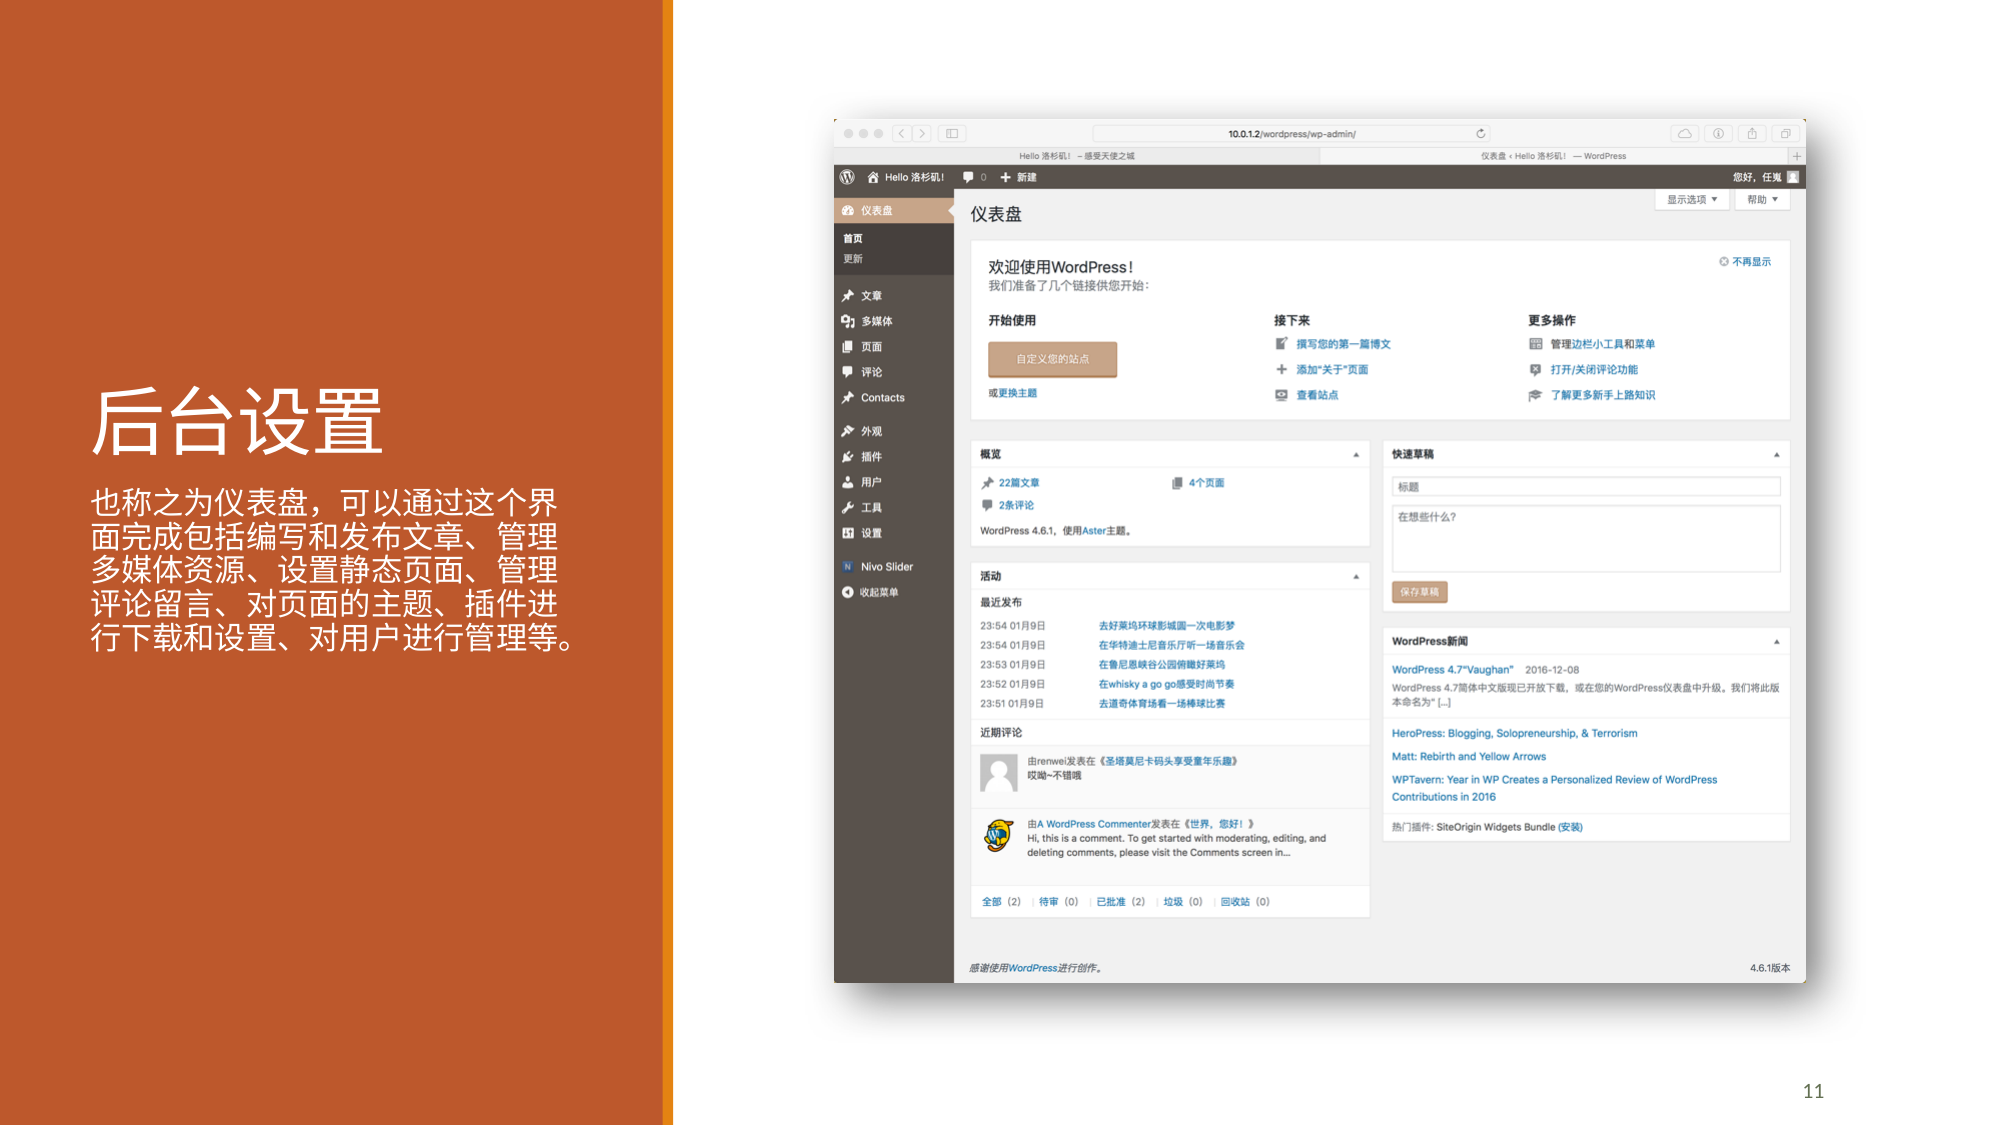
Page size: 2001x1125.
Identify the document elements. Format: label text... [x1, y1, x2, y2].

title 后台设置 [75, 97, 600, 473]
list 也称之为仪表盘，可以通过这个界面完成包括编写和发布文章、管理多媒体资源、设置静态页面、管理评论留言、对页面的主题、插件进行下载和设置、对用户进行管理等。 [75, 479, 600, 1035]
slide_number 11 [1624, 1059, 1840, 1120]
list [834, 119, 1806, 984]
